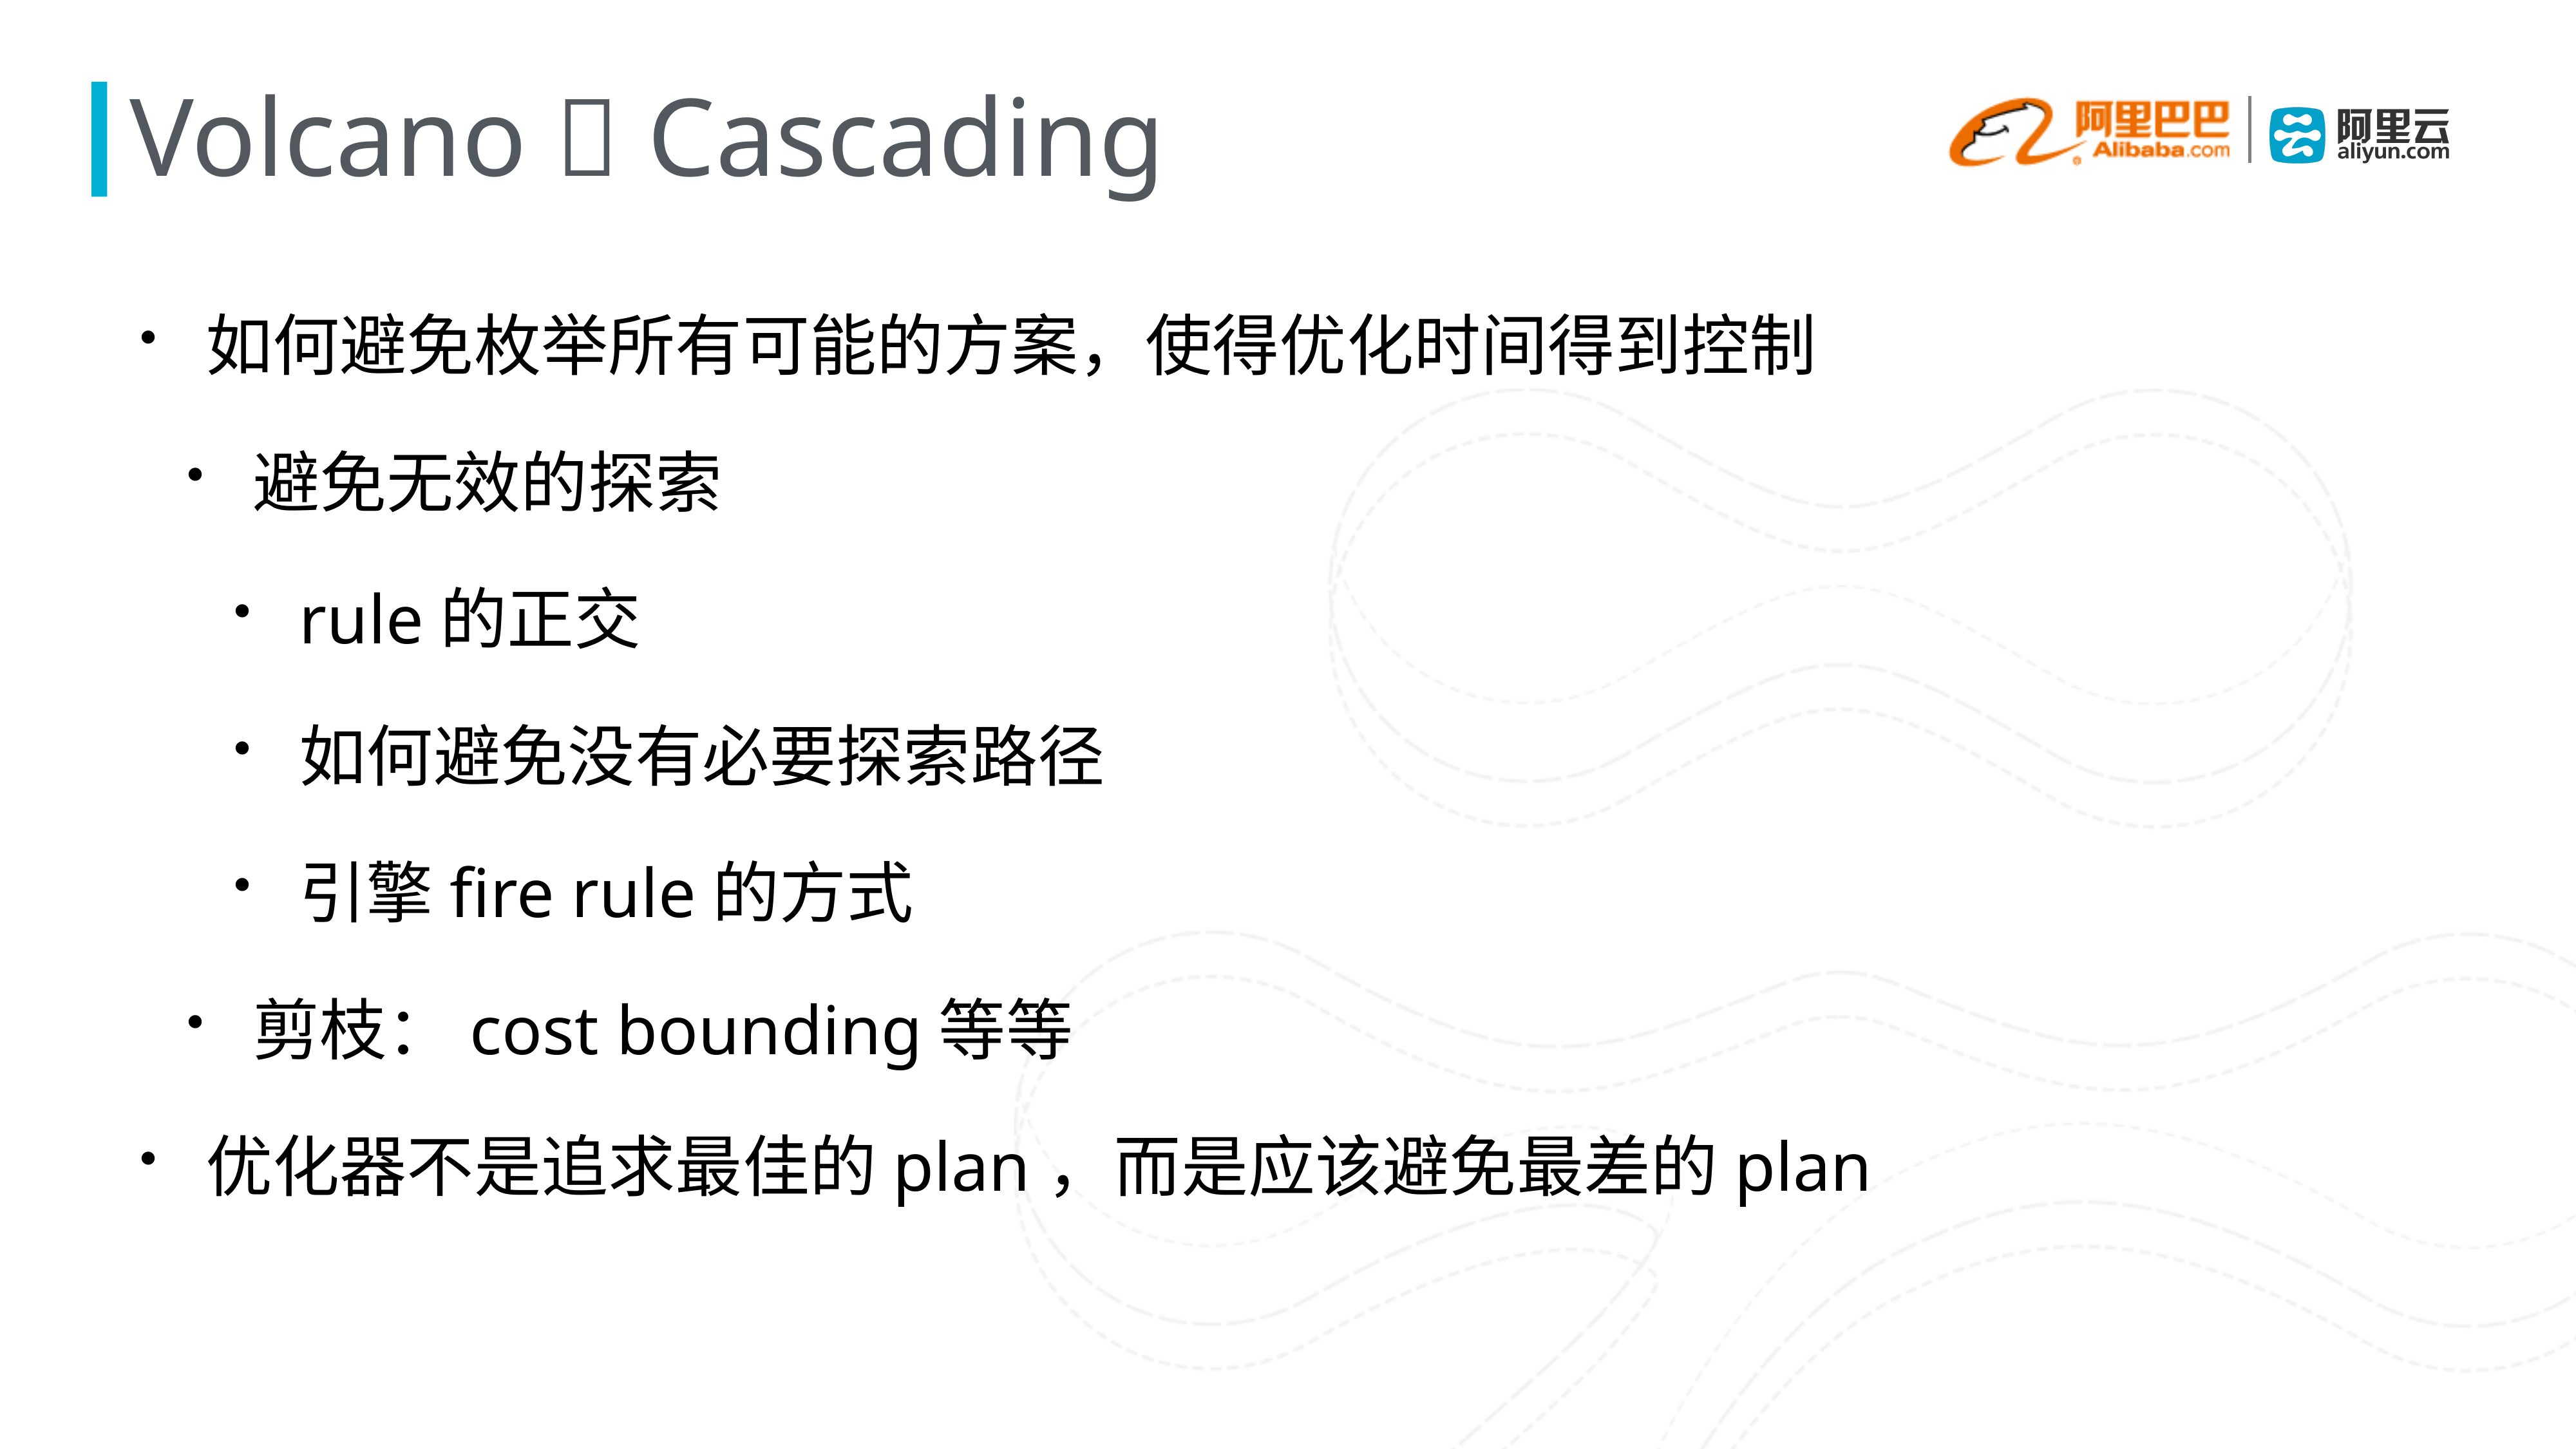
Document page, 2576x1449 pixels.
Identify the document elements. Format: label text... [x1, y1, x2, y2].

title Volcano  Cascading [129, 66, 2447, 200]
list 如何避免枚举所有可能的方案，使得优化时间得到控制 避免无效的探索 rule的正交 如何避免没有必要探索路径 引擎fire rule的方式 剪枝：cost bounding等等 优化器不是追求最佳的plan，而是应该避免最差的plan [129, 298, 2421, 1354]
